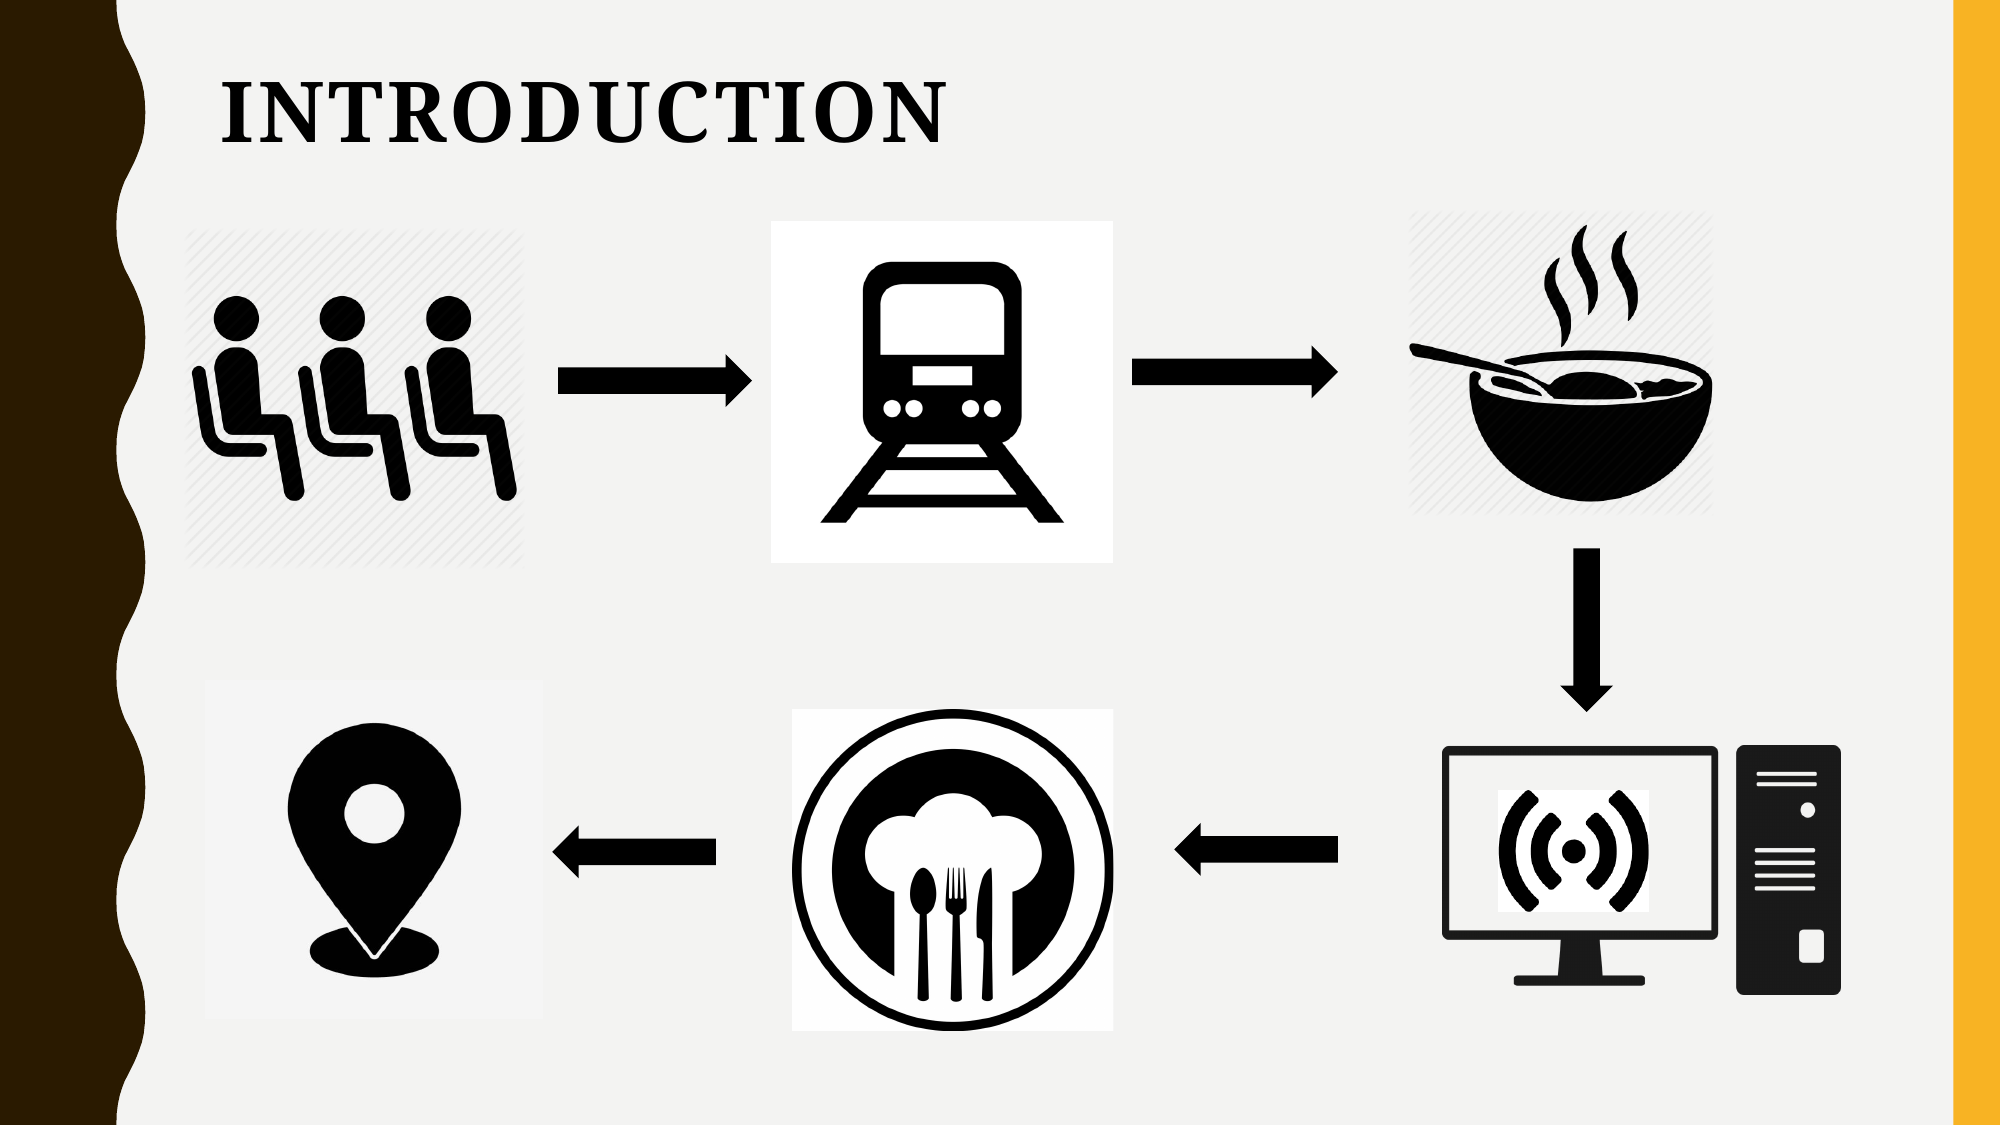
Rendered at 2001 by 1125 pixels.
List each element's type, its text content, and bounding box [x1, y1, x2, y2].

text_box [1173, 822, 1339, 877]
text_box [557, 353, 753, 409]
picture [205, 680, 543, 1019]
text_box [1442, 745, 1841, 995]
text_box [1559, 547, 1614, 713]
picture [792, 709, 1114, 1031]
picture [1407, 209, 1714, 516]
picture [771, 221, 1113, 563]
title INTRODUCTION [205, 62, 1063, 231]
text_box [551, 824, 717, 880]
text_box [1131, 344, 1339, 400]
picture [182, 227, 525, 569]
